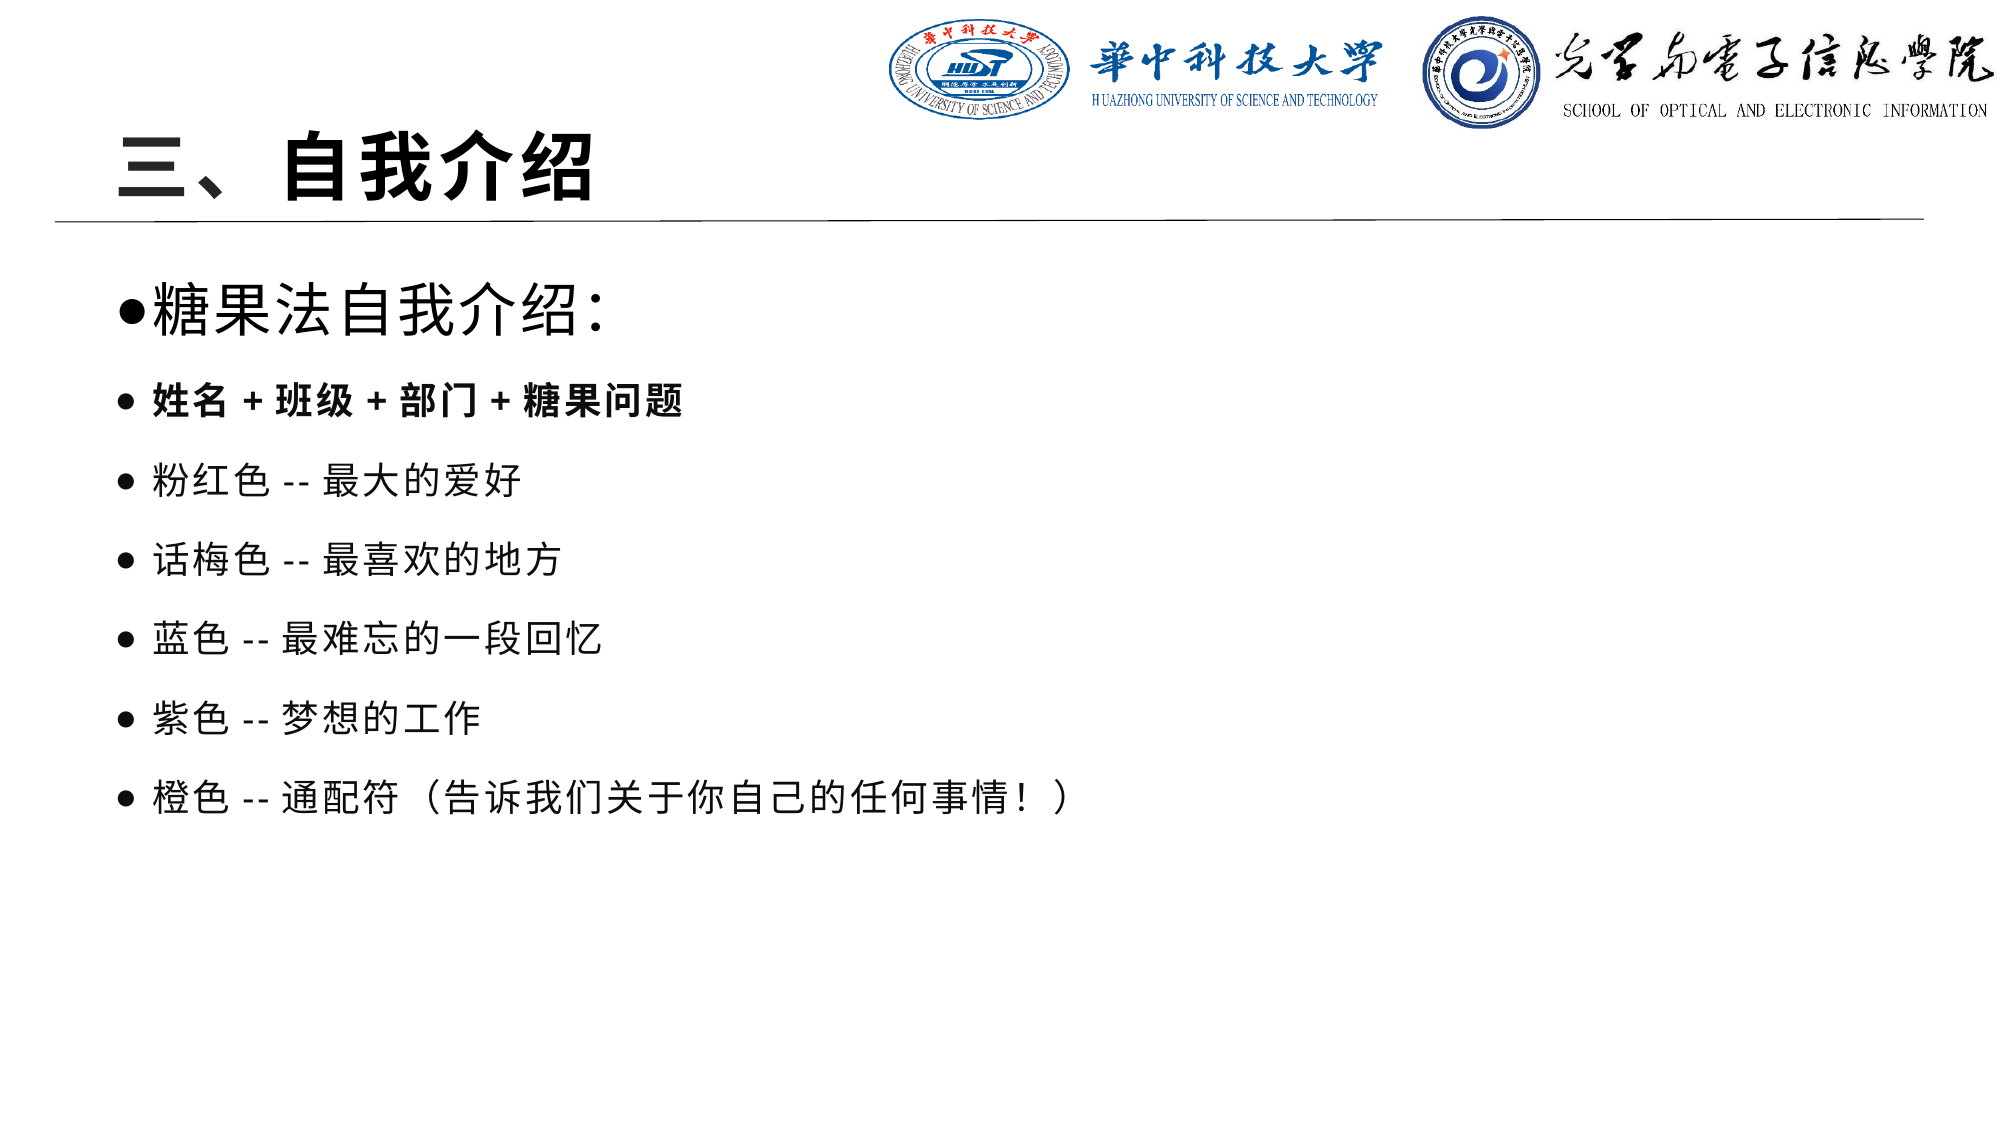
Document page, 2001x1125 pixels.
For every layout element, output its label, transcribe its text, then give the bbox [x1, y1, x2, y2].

list 糖果法自我介绍： 姓名+班级+部门+糖果问题 粉红色--最大的爱好 话梅色--最喜欢的地方 蓝色--最难忘的一段回忆 紫色--梦想的工作 橙色--通配符（告诉我们关于你自己的任何事情！） [99, 244, 1900, 1026]
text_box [871, 11, 1998, 130]
title 三、自我介绍 [99, 106, 1900, 219]
